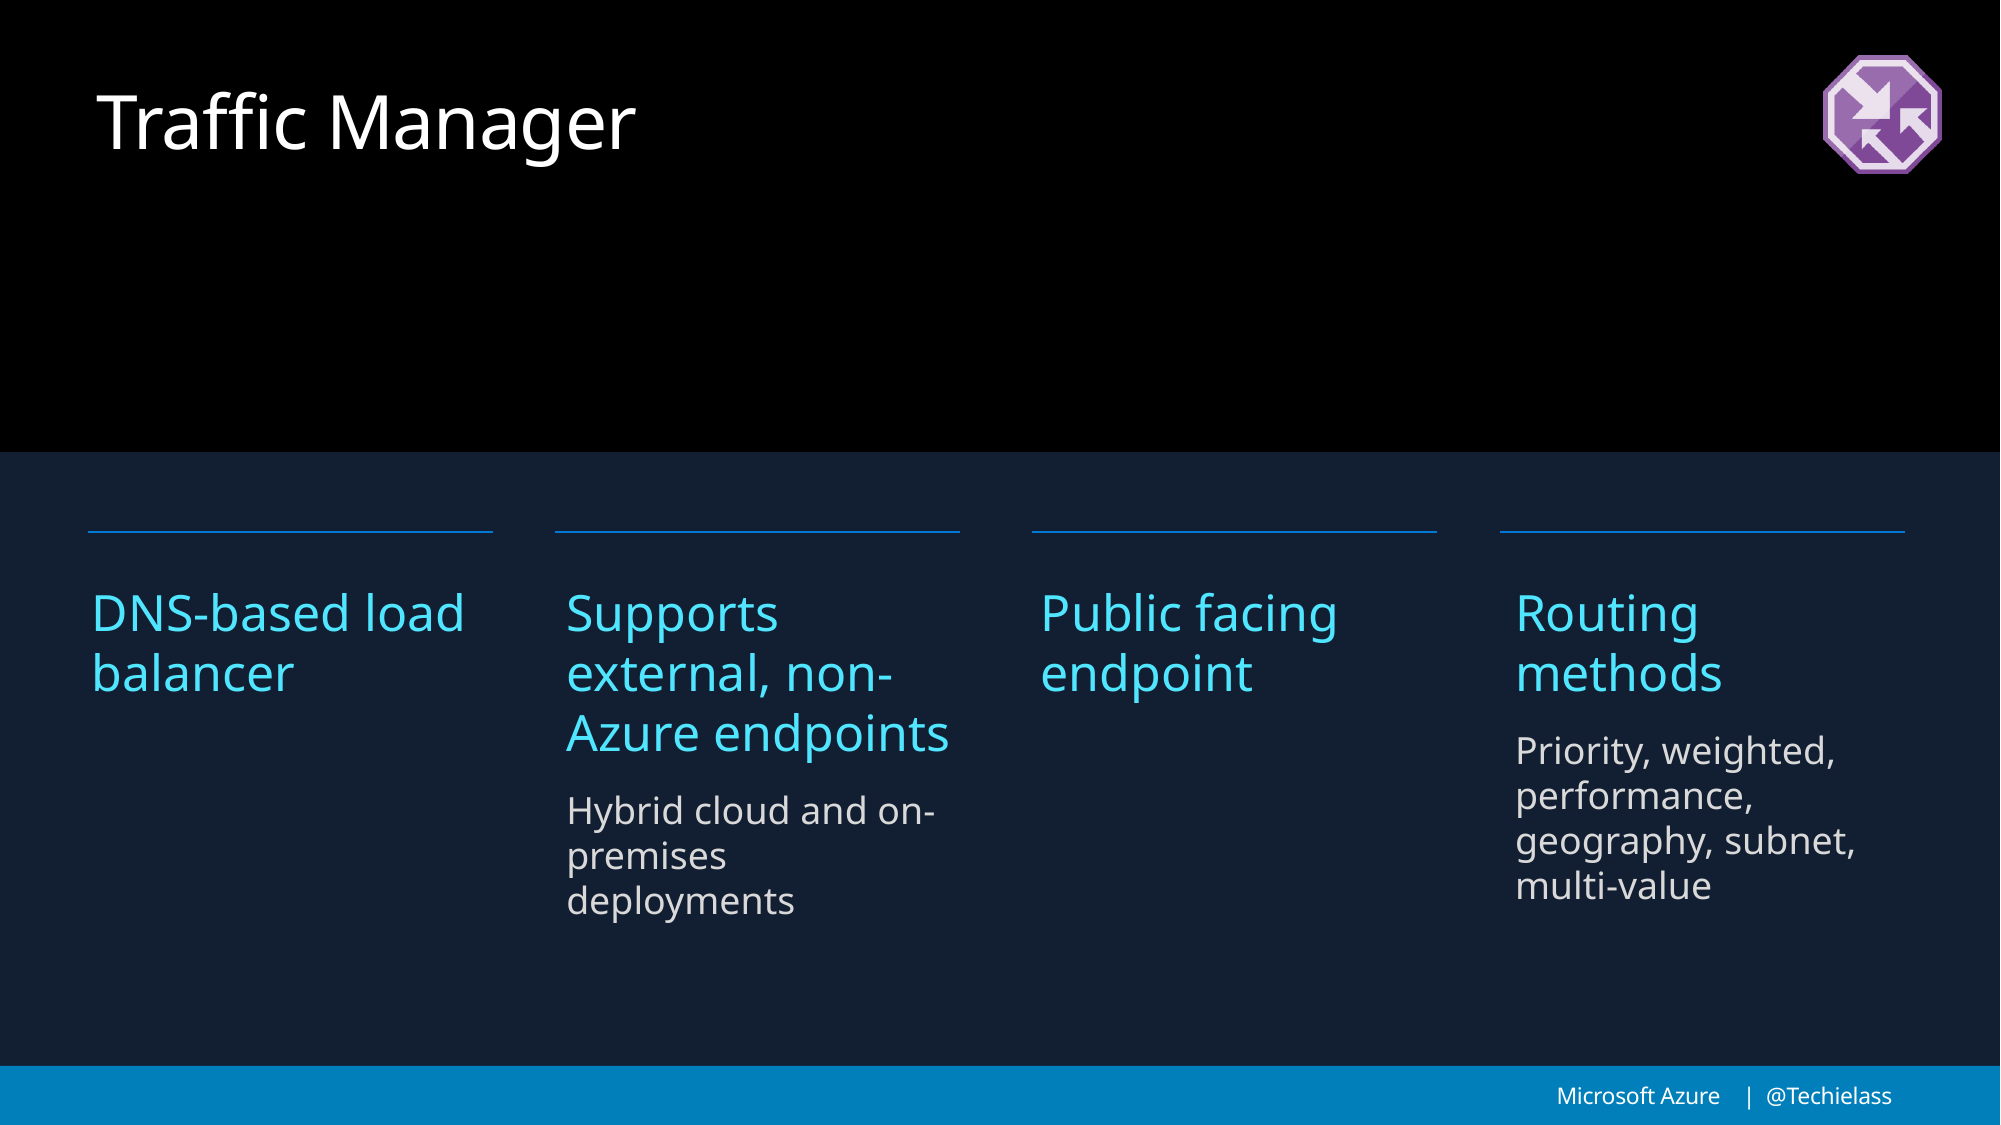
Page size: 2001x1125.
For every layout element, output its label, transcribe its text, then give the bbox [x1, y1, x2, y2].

title Traffic Manager [96, 75, 1823, 166]
text_box DNS-based load balancer [76, 574, 500, 795]
text_box Public facing endpoint [1025, 574, 1449, 710]
text_box Supports external, non-Azure endpoints Hybrid cloud and on-premises deployments [551, 574, 975, 929]
picture [1823, 55, 1942, 175]
text_box [0, 451, 2000, 1065]
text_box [0, 1065, 2000, 1125]
text_box Routing methods Priority, weighted, performance, geography, subnet, multi-value [1500, 574, 1924, 914]
